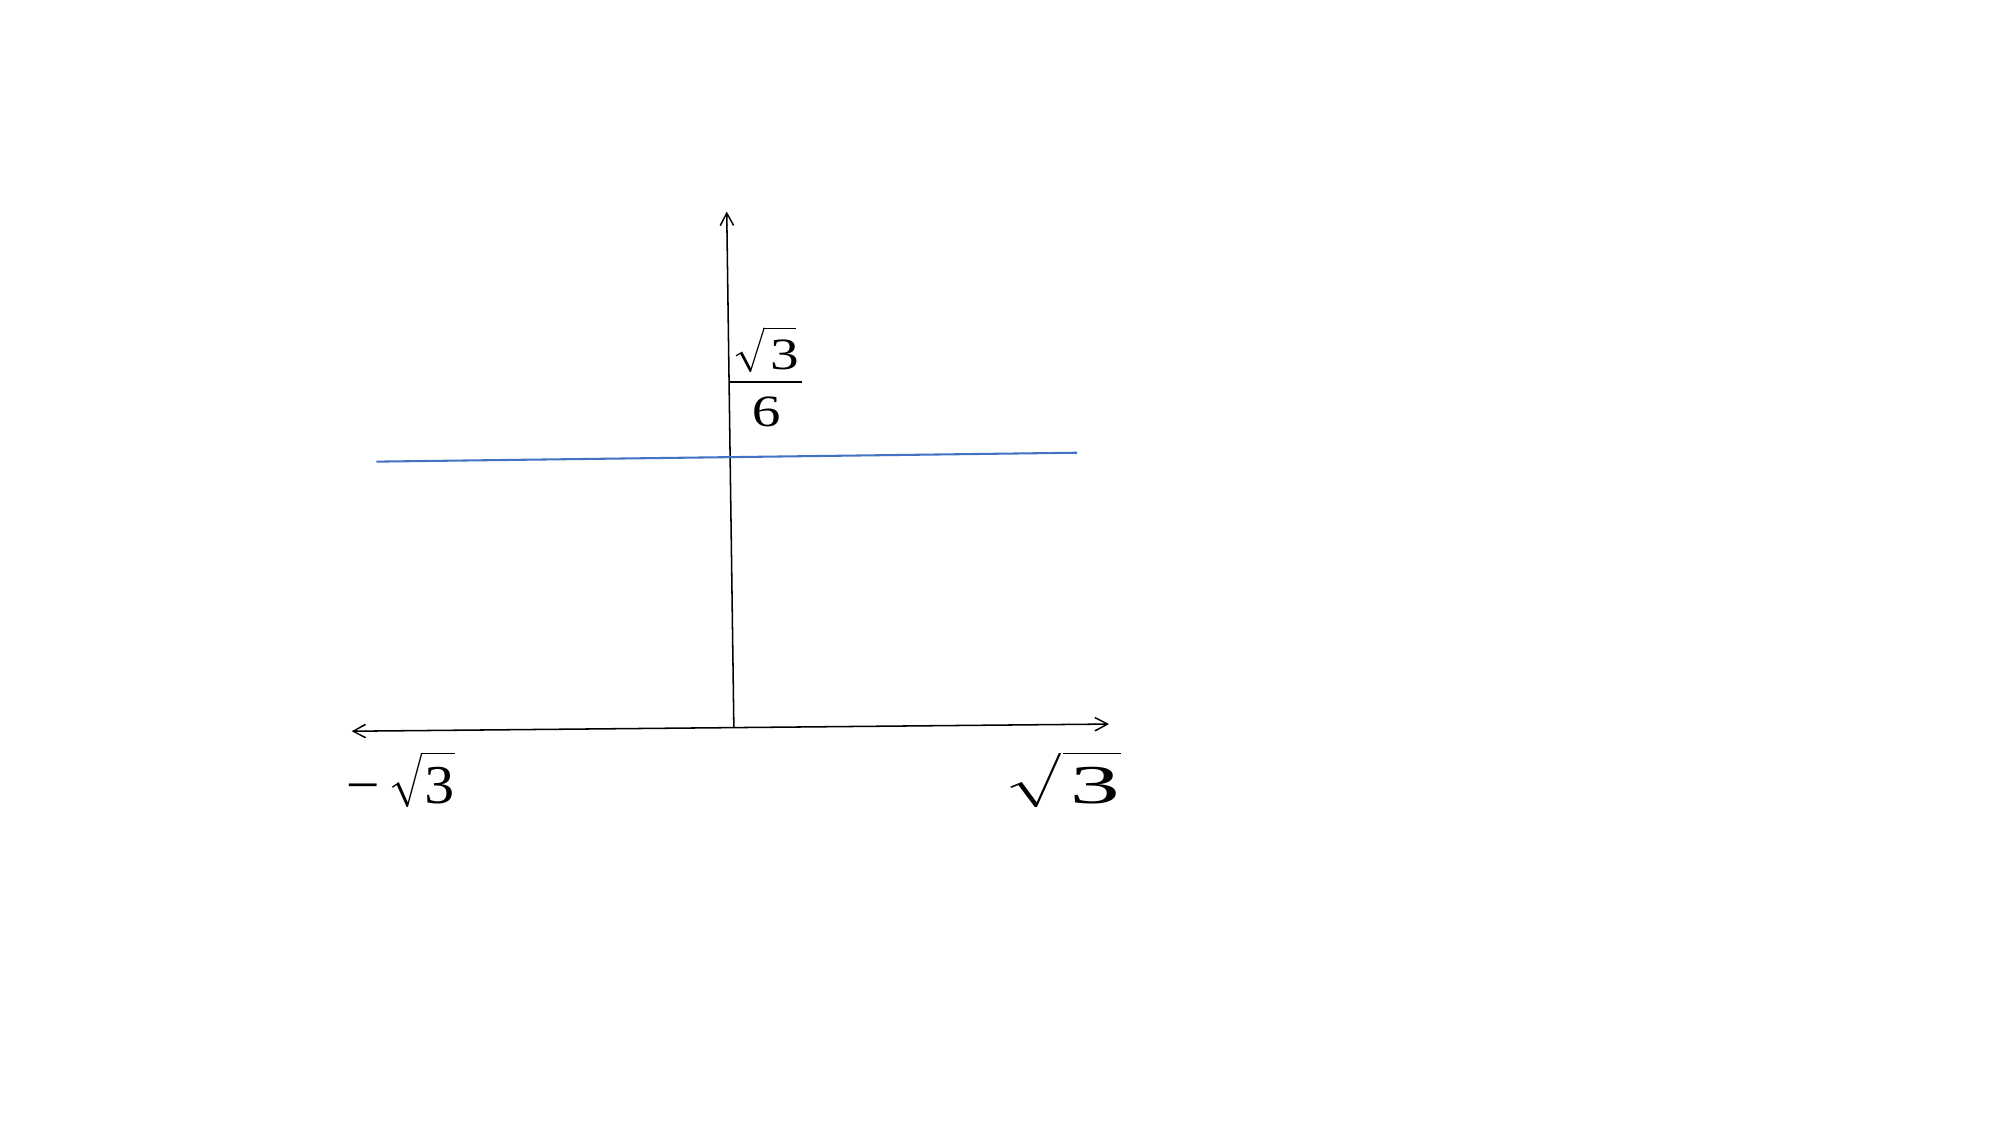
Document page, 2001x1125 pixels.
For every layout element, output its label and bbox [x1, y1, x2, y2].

text_box [726, 211, 734, 452]
text_box [726, 462, 734, 724]
text_box [351, 724, 1109, 732]
text_box [376, 452, 1078, 462]
